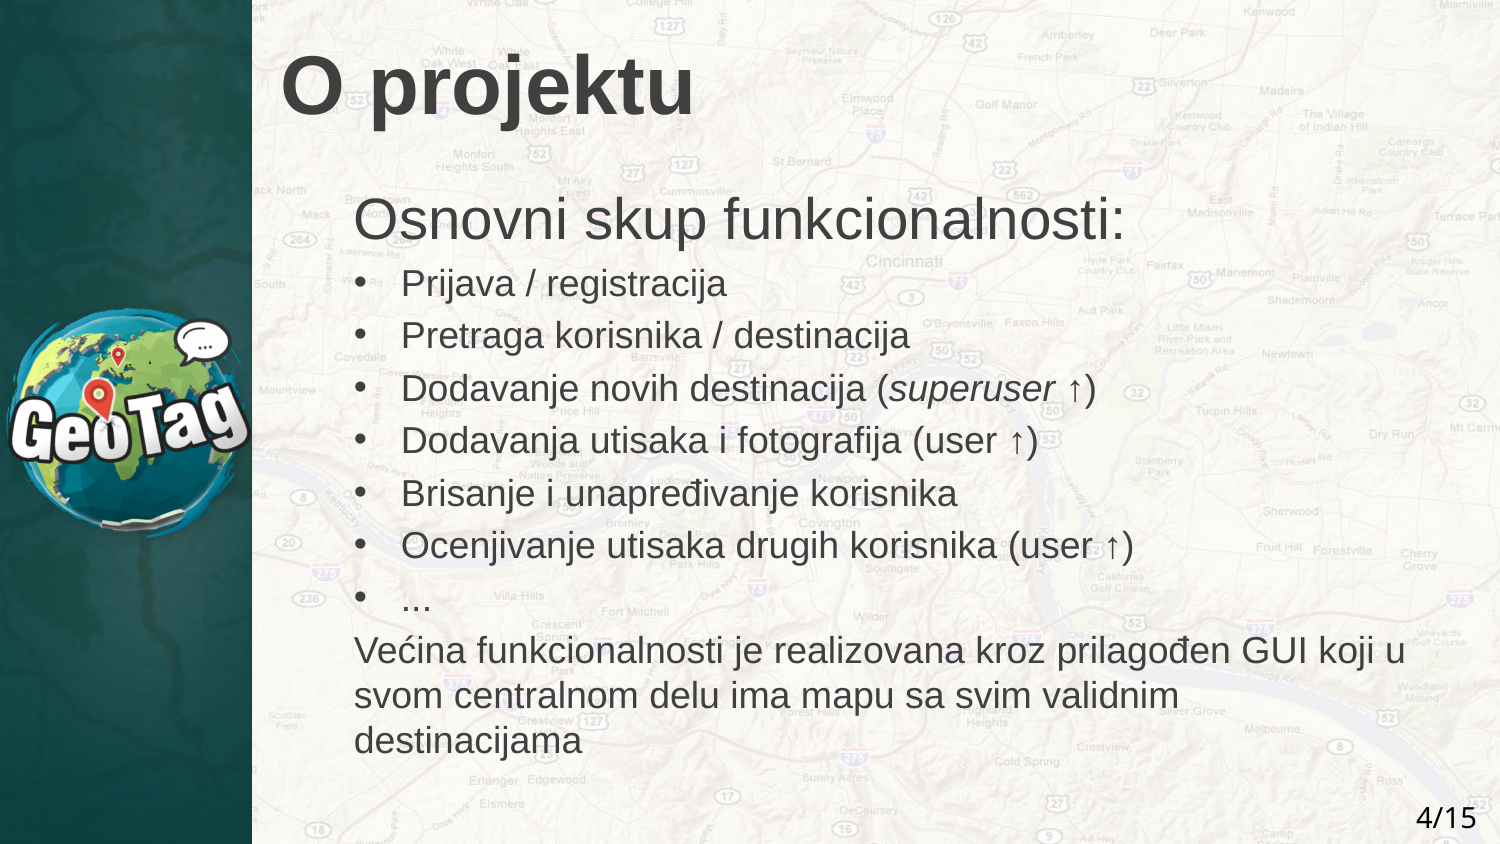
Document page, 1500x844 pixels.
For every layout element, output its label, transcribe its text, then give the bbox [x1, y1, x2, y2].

text_box Osnovni skup funkcionalnosti: Prijava / registracija Pretraga korisnika / destinacija Dodavanje novih destinacija (superuser ↑) Dodavanja utisaka i fotografija (user ↑) Brisanje i unapređivanje korisnika Ocenjivanje utisaka drugih korisnika (user ↑) ... Većina funkcionalnosti je realizovana kroz prilagođen GUI koji u svom centralnom delu ima mapu sa svim validnim destinacijama [288, 173, 1423, 812]
title O projektu [265, 0, 1500, 162]
text_box 4/15 [1401, 791, 1500, 842]
picture [0, 0, 1500, 844]
